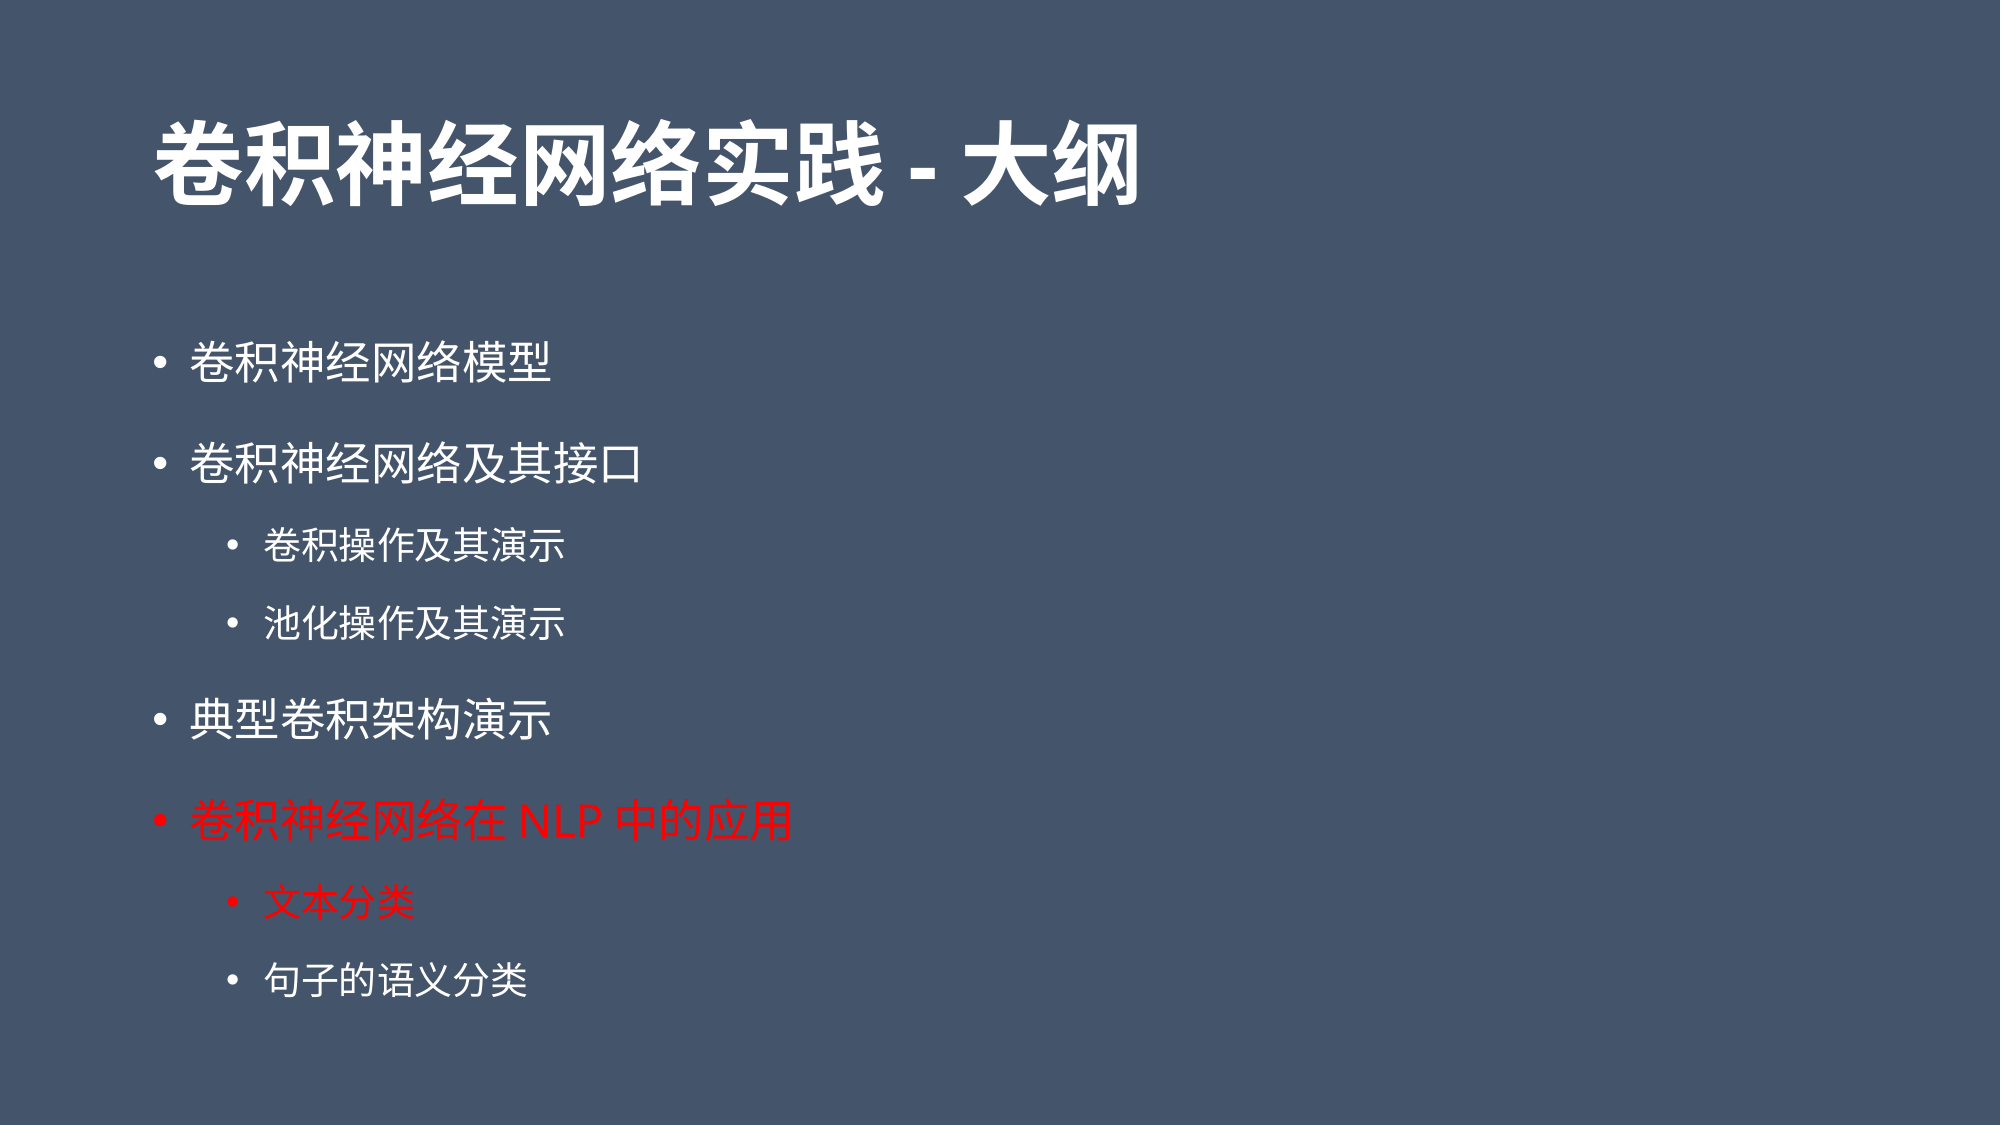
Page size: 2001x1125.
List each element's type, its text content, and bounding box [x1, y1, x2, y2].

list 卷积神经网络模型 卷积神经网络及其接口 卷积操作及其演示 池化操作及其演示 典型卷积架构演示 卷积神经网络在NLP中的应用 文本分类 句子的语义分类 [137, 299, 1863, 1014]
title 卷积神经网络实践-大纲 [137, 59, 1863, 278]
